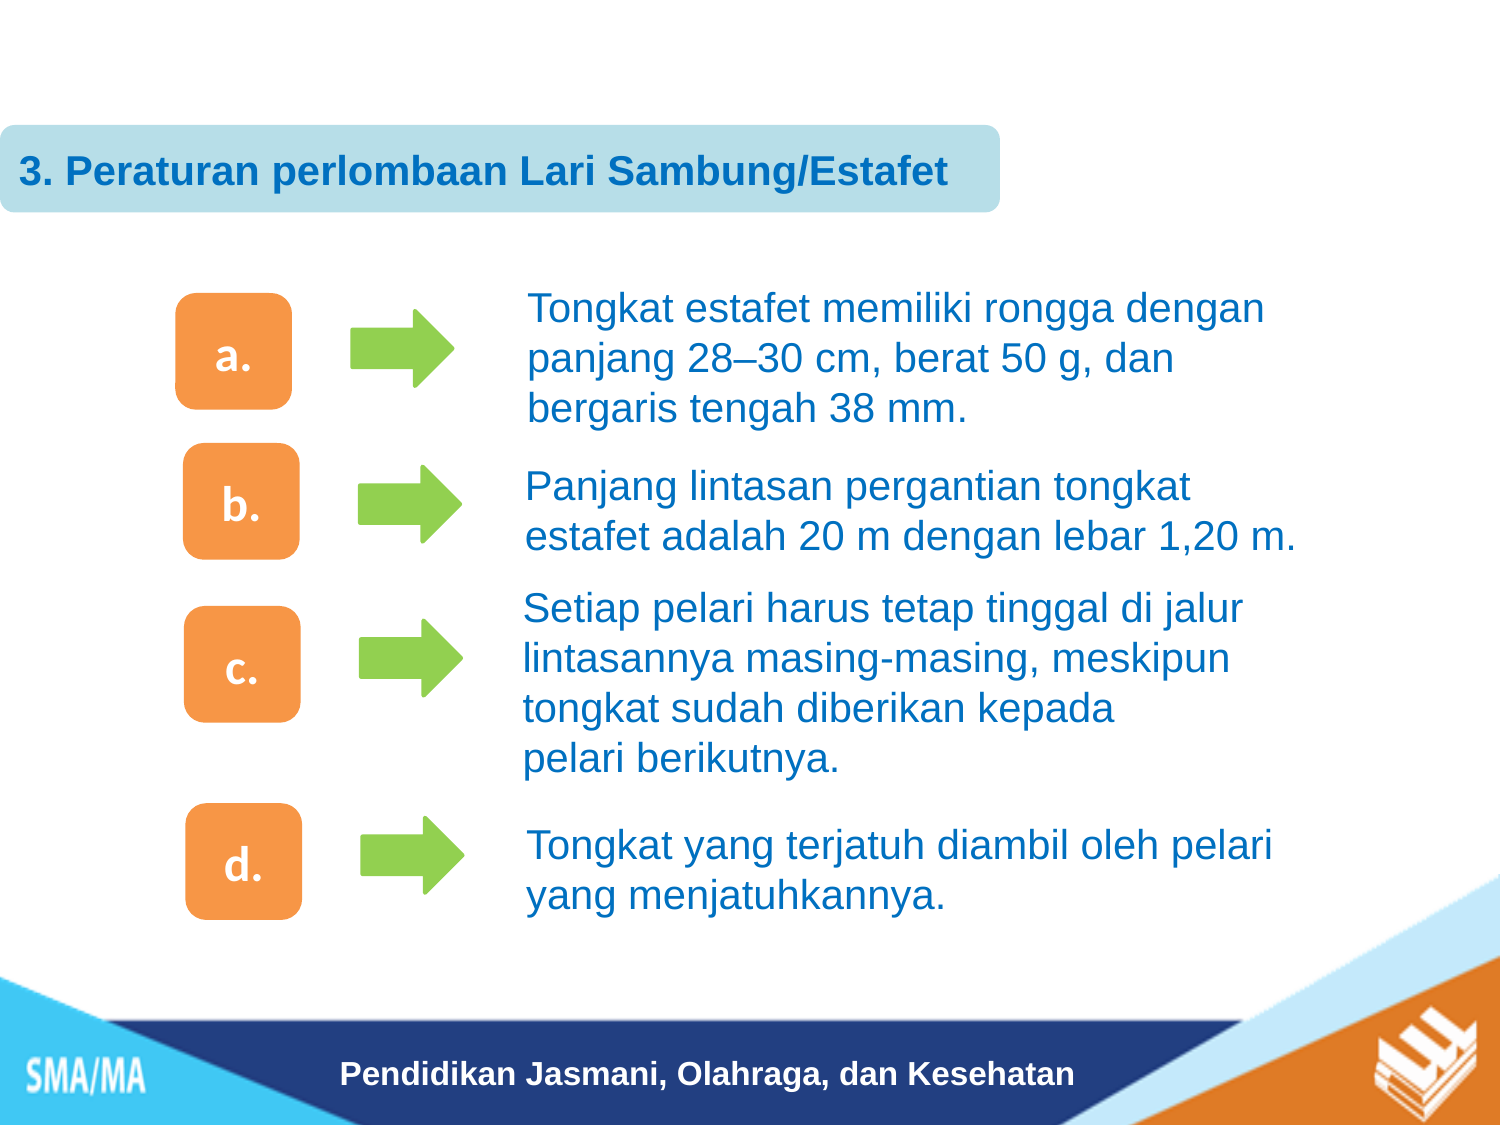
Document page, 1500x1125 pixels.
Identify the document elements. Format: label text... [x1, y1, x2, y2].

text_box Setiap pelari harus tetap tinggal di jalur lintasannya masing-masing, meskipun tongkat sudah diberikan kepada pelari berikutnya. [506, 568, 1277, 794]
text_box [360, 815, 465, 873]
text_box b. [182, 442, 300, 560]
text_box c. [183, 605, 301, 723]
text_box Panjang lintasan pergantian tongkat estafet adalah 20 m dengan lebar 1,20 m. [508, 443, 1324, 574]
text_box d. [185, 803, 303, 873]
text_box Tongkat yang terjatuh diambil oleh pelari yang menjatuhkannya. [509, 784, 1302, 873]
text_box [350, 308, 455, 388]
text_box [357, 464, 463, 544]
picture [0, 874, 1500, 1125]
text_box [358, 618, 464, 698]
text_box Tongkat estafet memiliki rongga dengan panjang 28–30 cm, berat 50 g, dan bergaris tengah 38 mm. [510, 268, 1352, 443]
text_box 3. Peraturan perlombaan Lari Sambung/Estafet [0, 122, 1003, 215]
text_box a. [175, 292, 292, 410]
